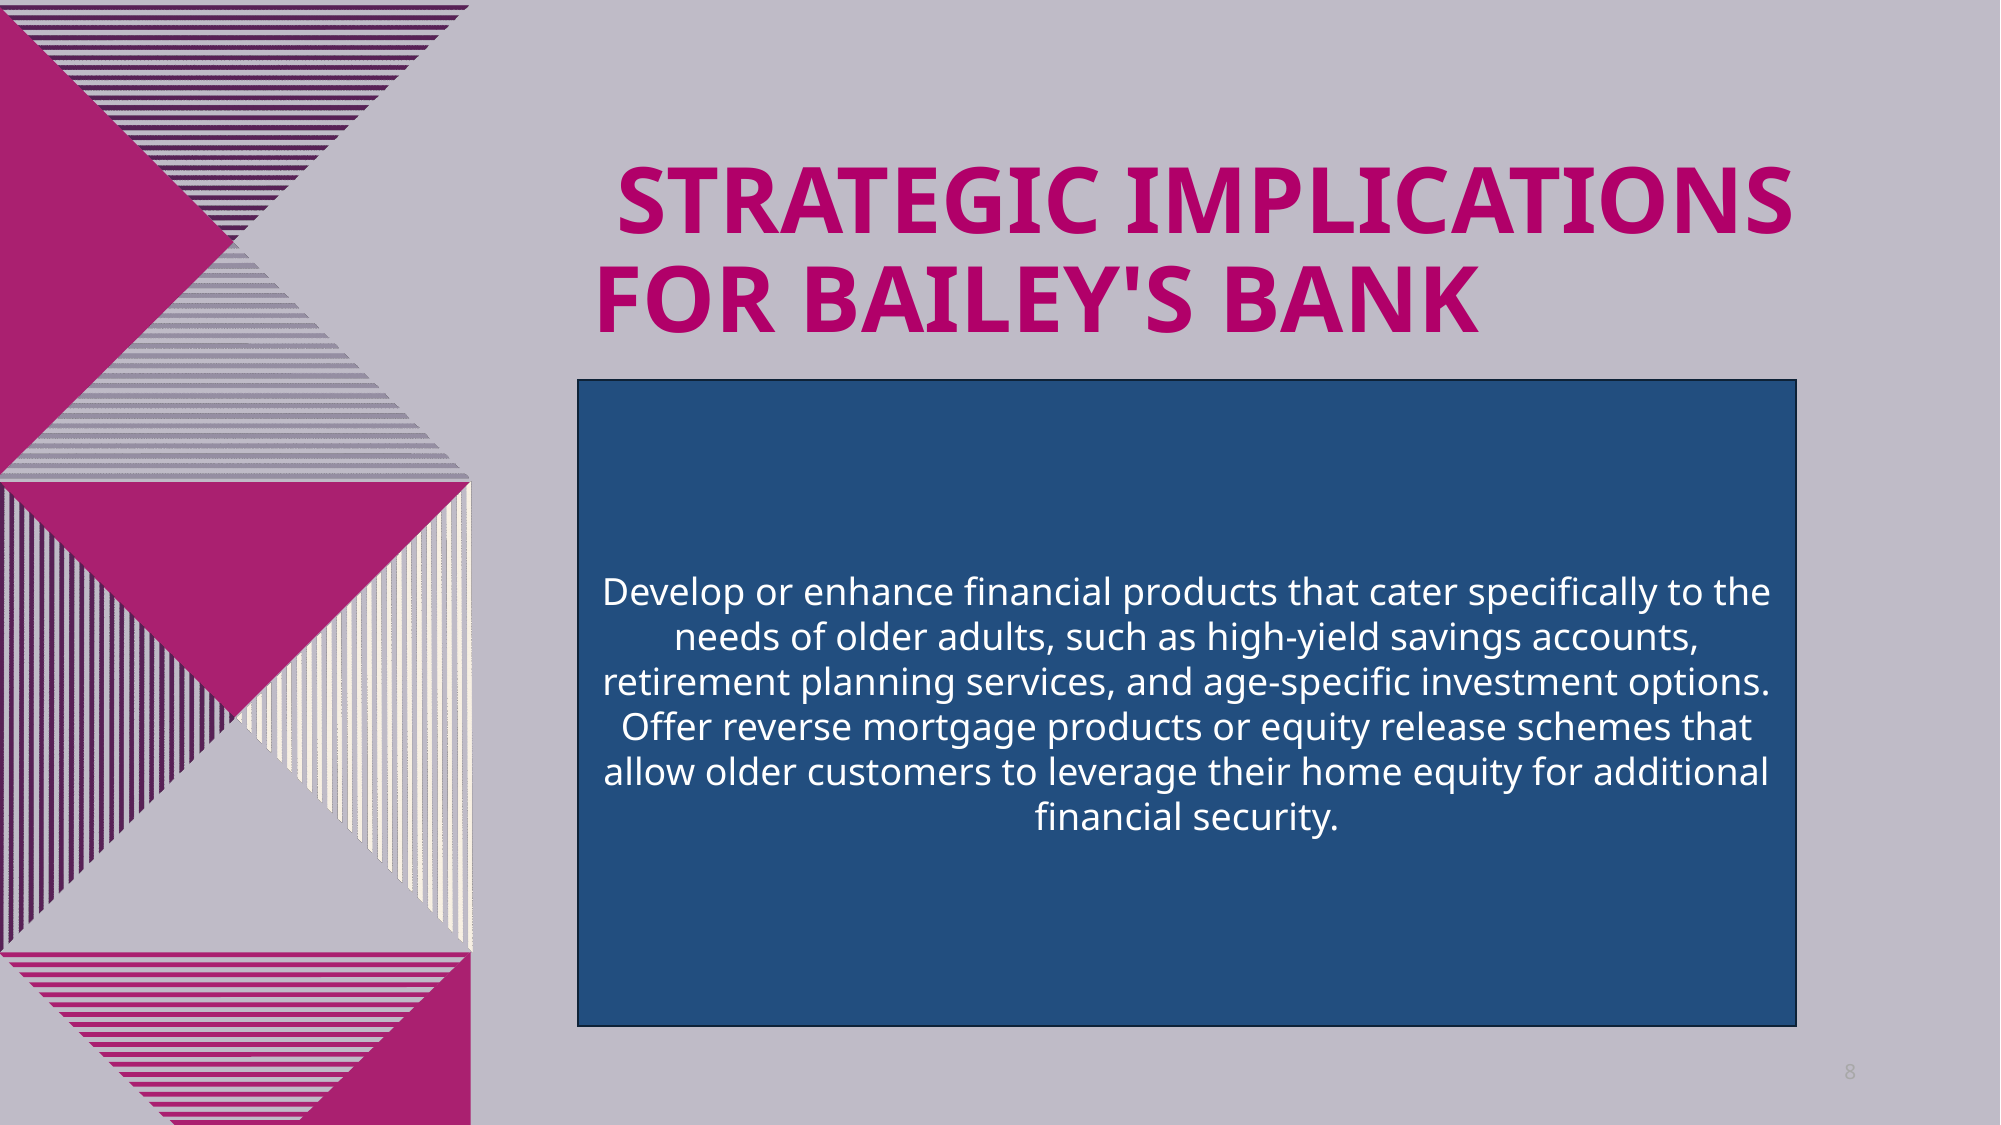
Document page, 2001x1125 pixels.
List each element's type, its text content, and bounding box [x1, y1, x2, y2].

title Strategic Implications for Bailey's Bank [577, 146, 1872, 364]
picture [0, 242, 469, 482]
slide_number 8 [1796, 1042, 1872, 1103]
picture [0, 0, 468, 241]
text_box Develop or enhance financial products that cater specifically to the needs of older adults, such as high-yield savings accounts, retirement planning services, and age-specific investment options. Offer reverse mortgage products or equity release schemes that allow older customers to leverage their home equity for additional financial security. [577, 379, 1797, 1027]
picture [236, 481, 577, 952]
picture [0, 483, 234, 951]
